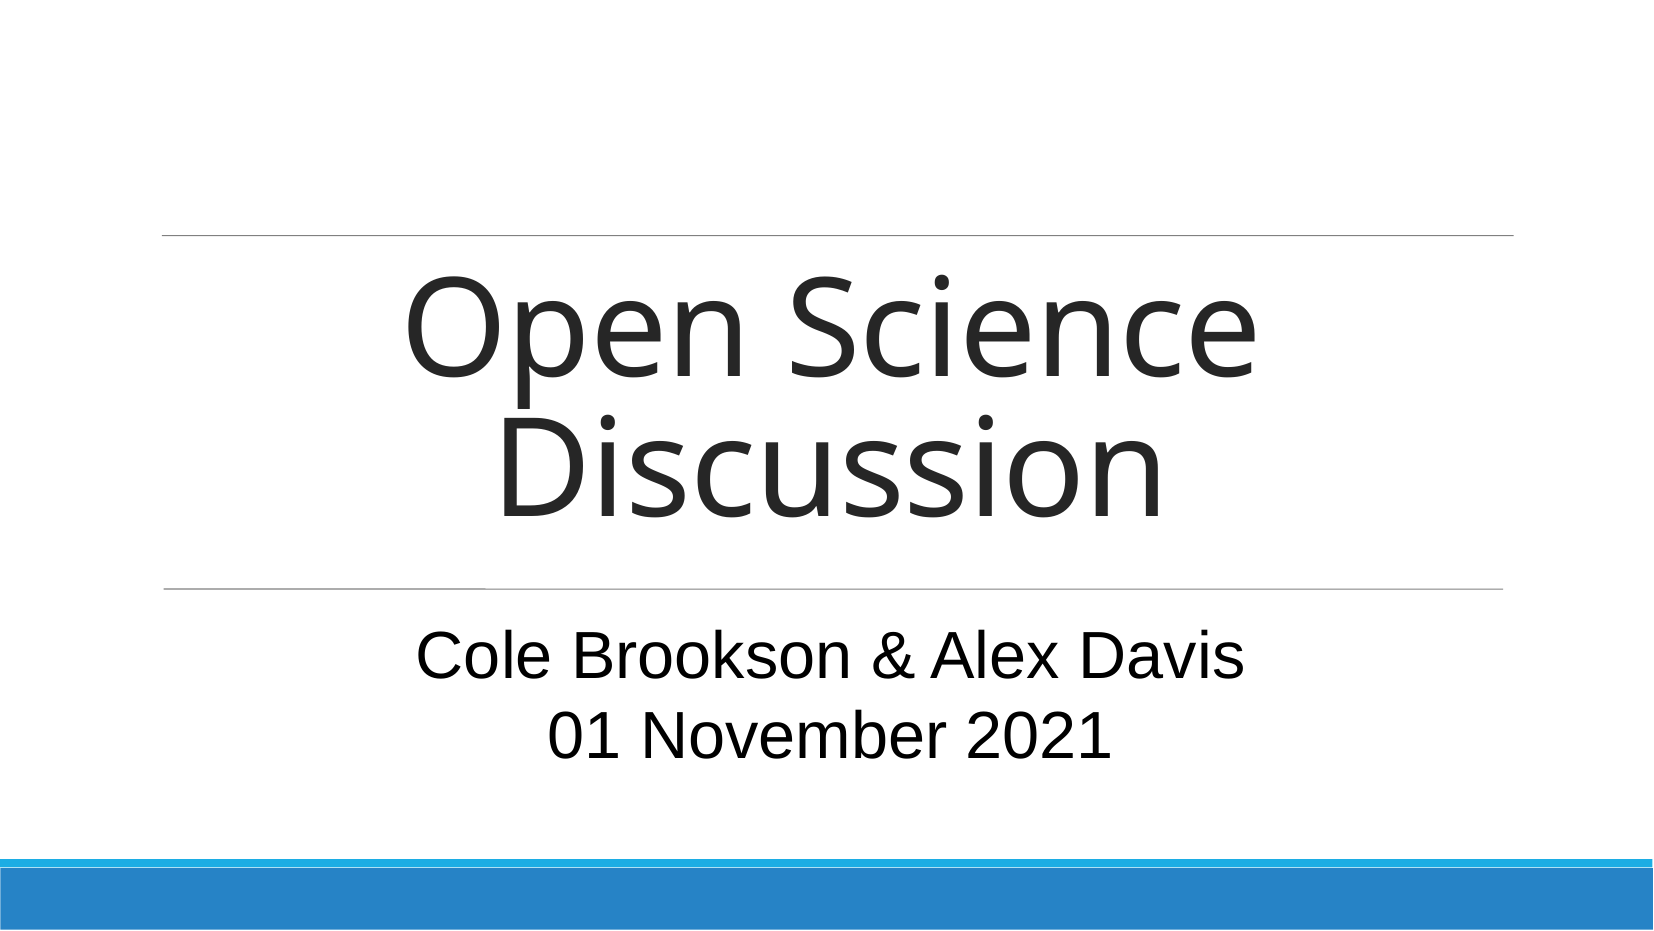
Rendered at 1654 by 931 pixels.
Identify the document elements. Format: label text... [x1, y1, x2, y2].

text_box Open Science Discussion [148, 68, 1513, 552]
text_box Cole Brookson & Alex Davis 01 November 2021 [149, 604, 1513, 759]
